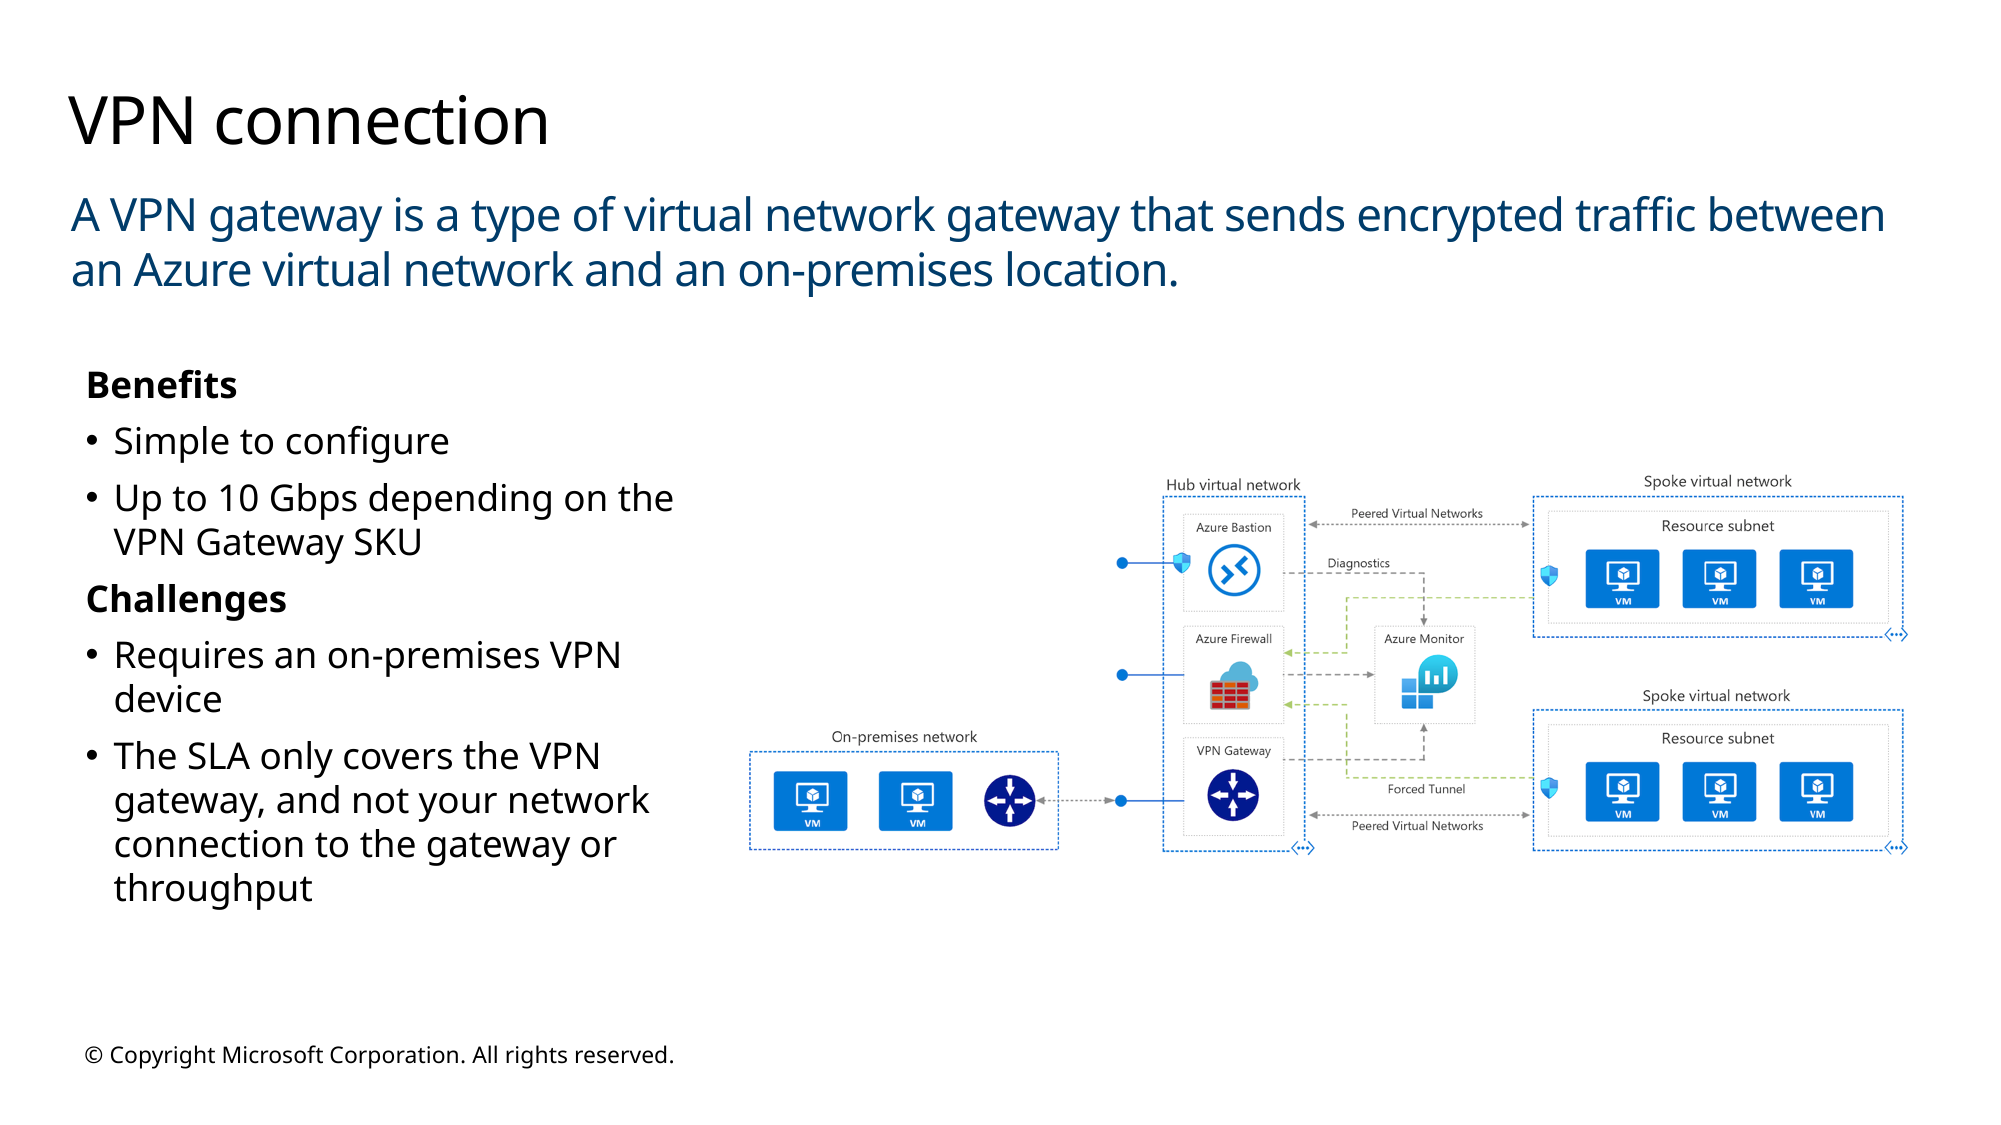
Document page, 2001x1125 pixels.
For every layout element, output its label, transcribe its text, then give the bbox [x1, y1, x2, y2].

text_box Benefits Simple to configure Up to 10 Gbps depending on the VPN Gateway SKU Challenges Requires an on-premises VPN device The SLA only covers the VPN gateway, and not your network connection to the gateway or throughput [70, 353, 722, 917]
picture [734, 466, 1921, 863]
list A VPN gateway is a type of virtual network gateway that sends encrypted traffic between an Azure virtual network and an on-premises location. [70, 177, 1932, 249]
title VPN connection [68, 72, 1930, 178]
